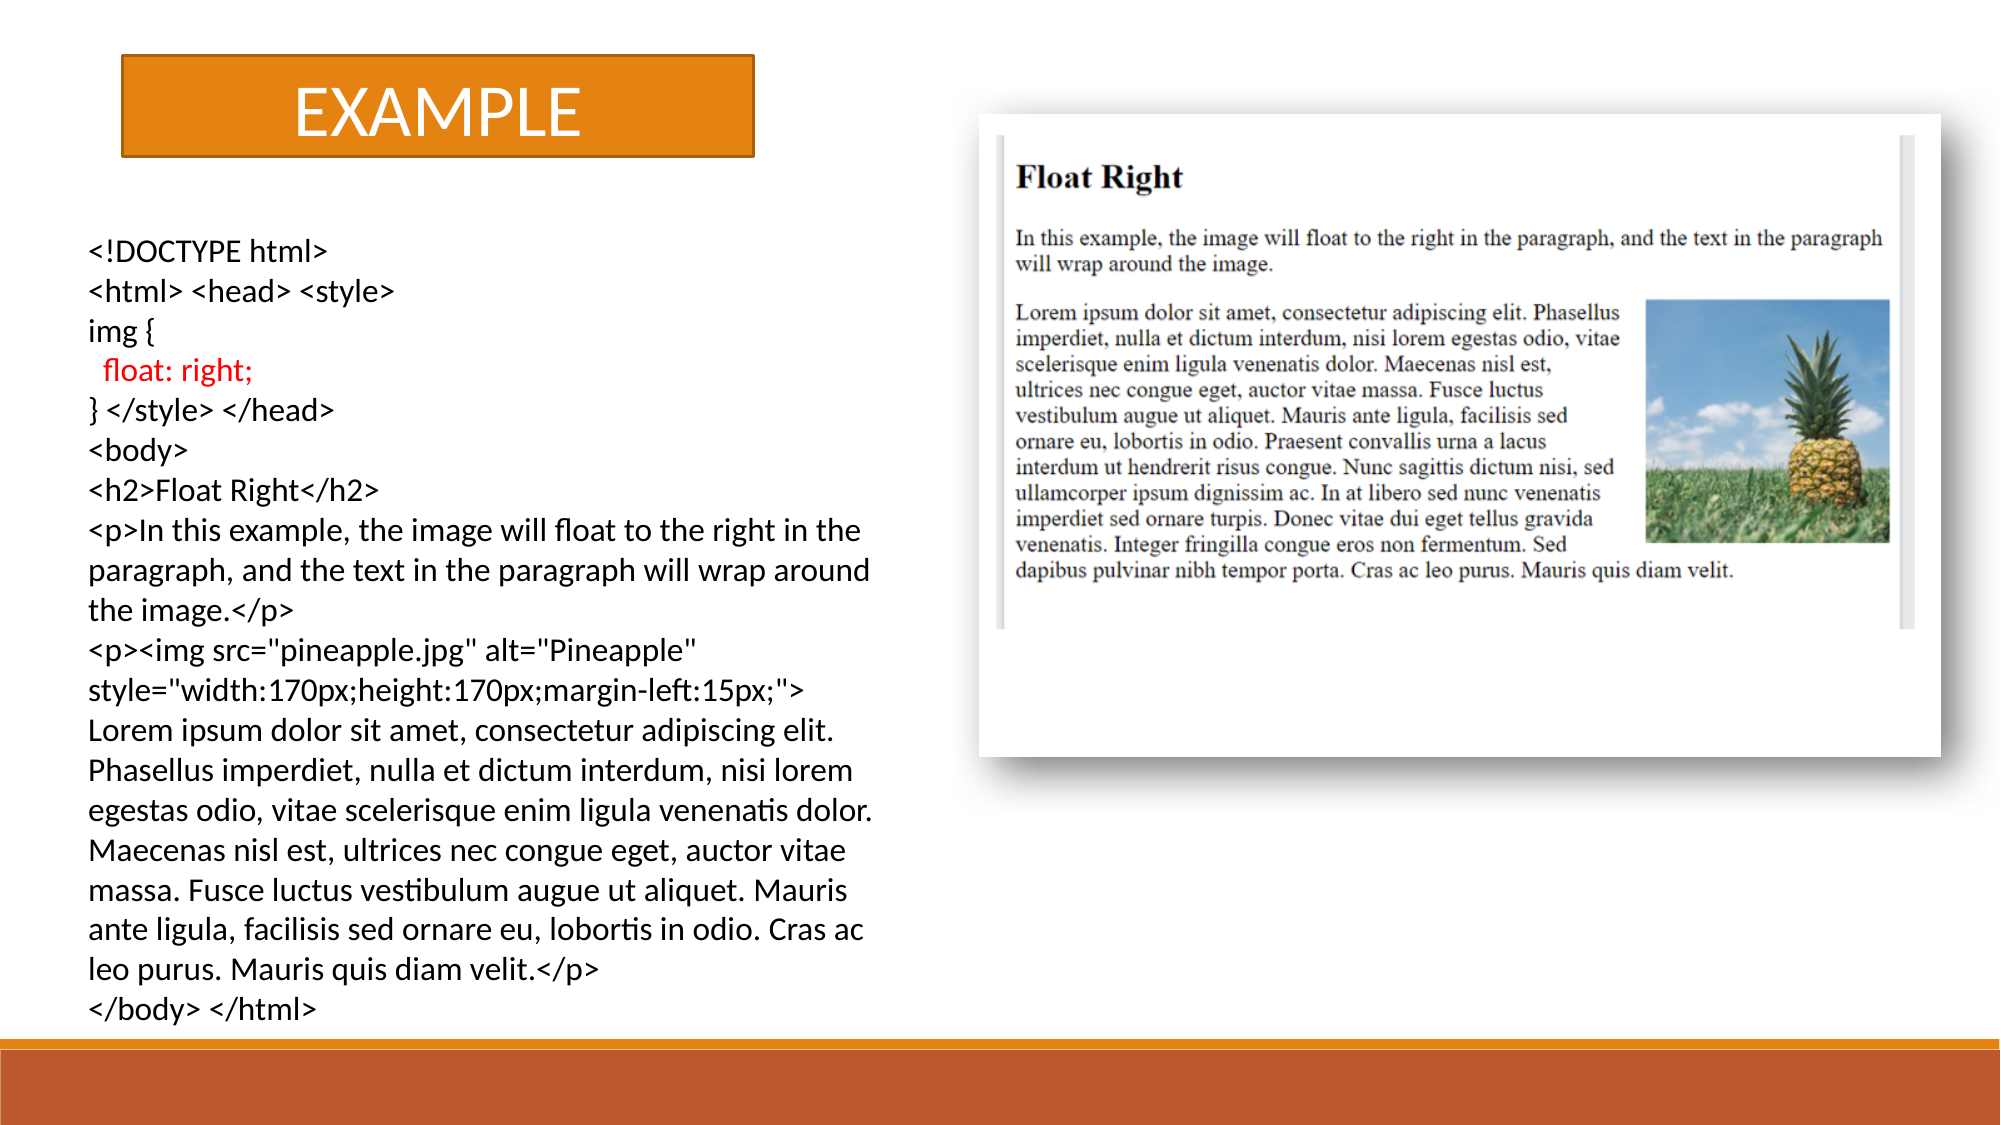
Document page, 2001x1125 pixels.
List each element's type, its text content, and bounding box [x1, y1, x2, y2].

picture [979, 113, 1942, 758]
text_box EXAMPLE [121, 54, 755, 158]
text_box <!DOCTYPE html> <html> <head> <style> img { float: right; } </style> </head> <body> <h2>Float Right</h2> <p>In this example, the image will float to the right in the paragraph, and the text in the paragraph will wrap around the image.</p> <p><img src="pineapple.jpg" alt="Pineapple" style="width:170px;height:170px;margin-left:15px;"> Lorem ipsum dolor sit amet, consectetur adipiscing elit. Phasellus imperdiet, nulla et dictum interdum, nisi lorem egestas odio, vitae scelerisque enim ligula venenatis dolor. Maecenas nisl est, ultrices nec congue eget, auctor vitae massa. Fusce luctus vestibulum augue ut aliquet. Mauris ante ligula, facilisis sed ornare eu, lobortis in odio. Cras ac leo purus. Mauris quis diam velit.</p> </body> </html> [73, 221, 902, 1125]
